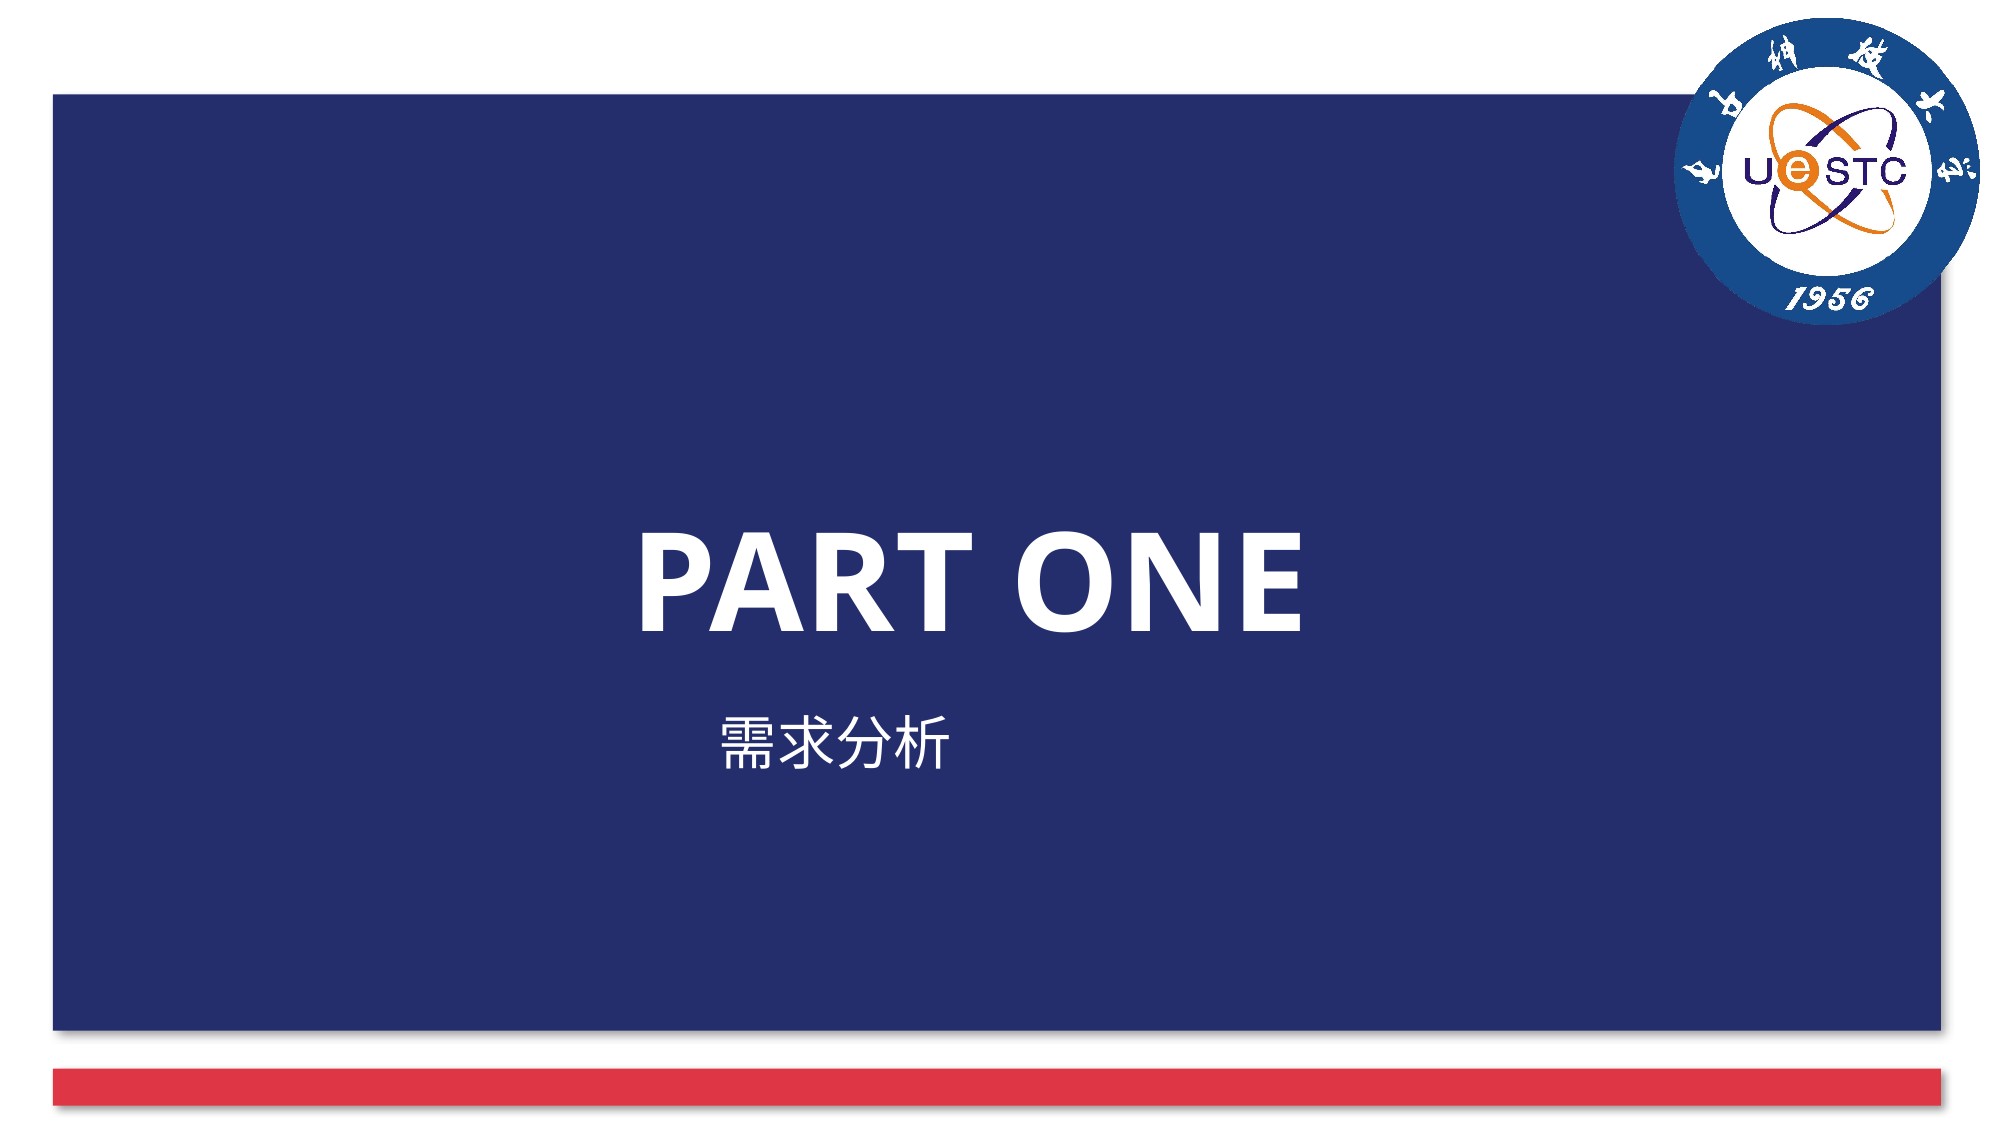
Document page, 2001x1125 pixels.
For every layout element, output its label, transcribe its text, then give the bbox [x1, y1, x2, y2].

picture [1656, 0, 2000, 342]
text_box [52, 1068, 1942, 1107]
text_box [52, 93, 1942, 1032]
text_box PART ONE [615, 486, 1324, 667]
text_box 需求分析 [718, 706, 1221, 777]
